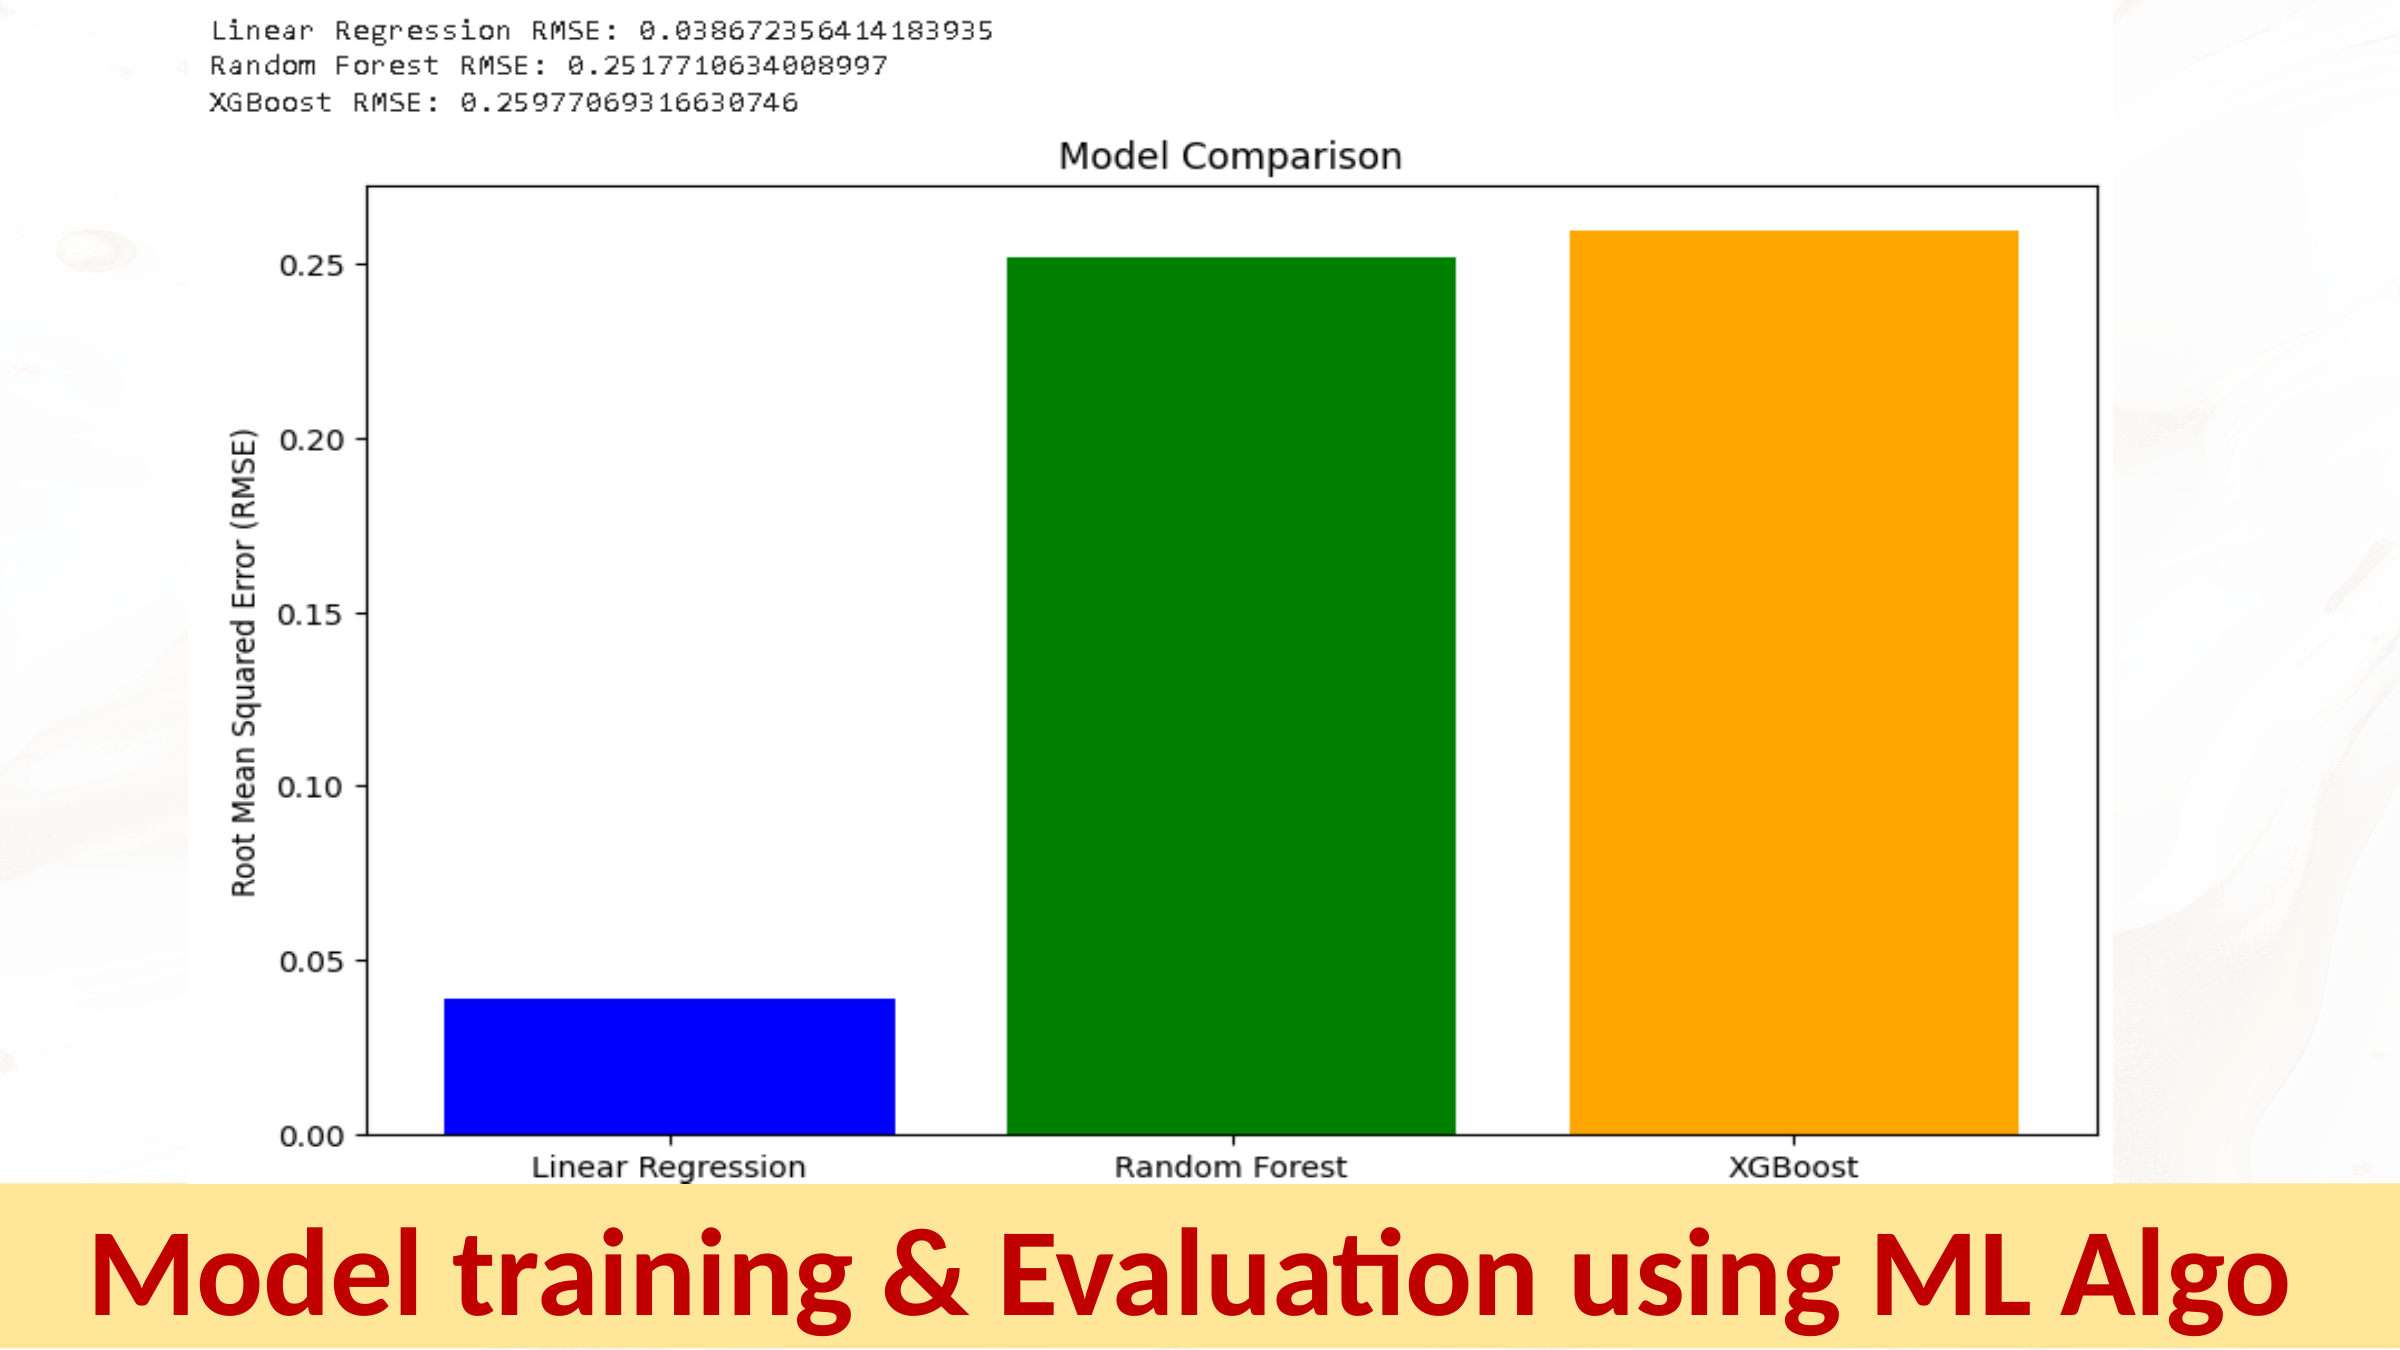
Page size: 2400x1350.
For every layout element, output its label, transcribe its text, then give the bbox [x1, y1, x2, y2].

text_box Model training & Evaluation using ML Algo [0, 1183, 2400, 1349]
picture [188, 0, 2113, 1184]
